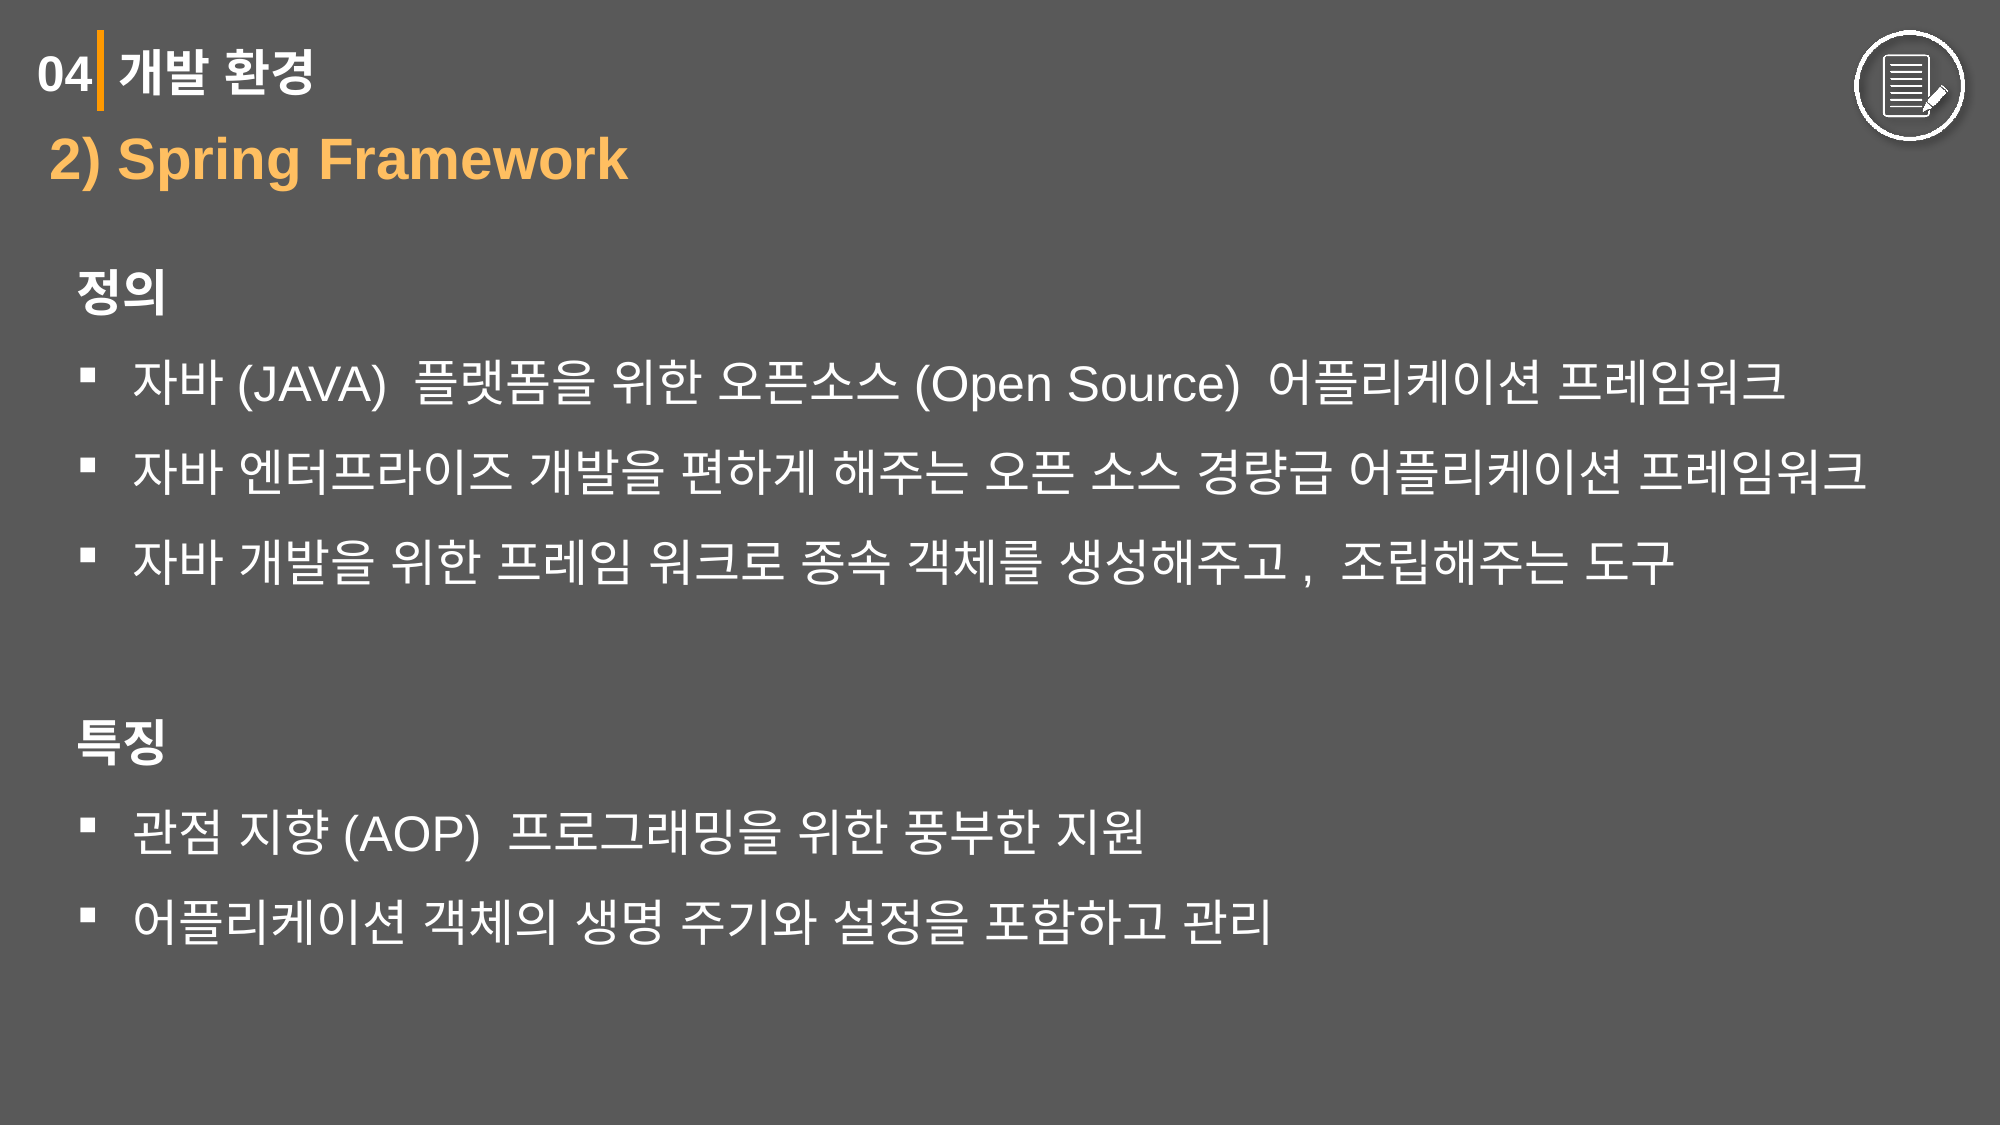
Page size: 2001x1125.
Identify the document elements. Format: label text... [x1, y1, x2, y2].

text_box 정의 자바(JAVA) 플랫폼을 위한 오픈소스(Open Source) 어플리케이션 프레임워크 자바 엔터프라이즈 개발을 편하게 해주는 오픈 소스 경량급 어플리케이션 프레임워크 자바 개발을 위한 프레임 워크로 종속 객체를 생성해주고, 조립해주는 도구 특징 관점 지향(AOP) 프로그래밍을 위한 풍부한 지원 어플리케이션 객체의 생명 주기와 설정을 포함하고 관리 [61, 223, 1951, 959]
text_box 04 개발 환경 [22, 33, 97, 109]
text_box 04 개발 환경 [104, 33, 859, 109]
picture [1854, 30, 1965, 141]
text_box 2) Spring Framework [34, 113, 1868, 199]
